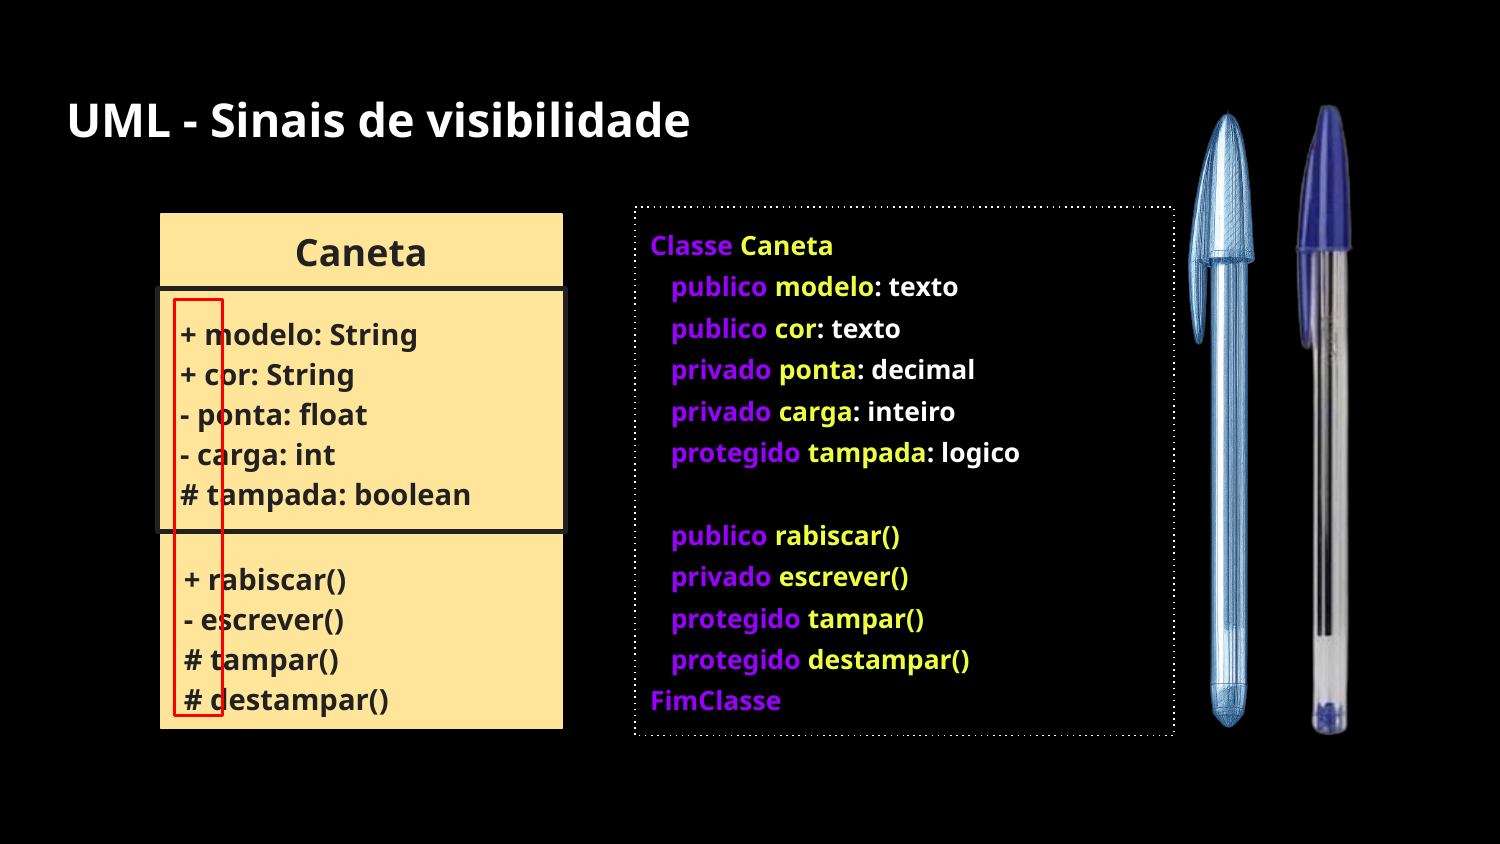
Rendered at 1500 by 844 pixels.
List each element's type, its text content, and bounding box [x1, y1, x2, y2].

text_box Caneta [280, 213, 467, 289]
text_box [223, 532, 562, 540]
text_box [223, 527, 566, 532]
text_box + rabiscar() - escrever() # tampar() # destampar() [161, 540, 562, 732]
title UML - Sinais de visibilidade [51, 72, 1449, 167]
text_box Classe Caneta publico modelo: texto publico cor: texto privado ponta: decimal privado carga: inteiro protegido tampada: logico publico rabiscar() privado escrever() protegido tampar() protegido destampar() FimClasse [634, 206, 1009, 736]
text_box [157, 527, 174, 532]
text_box [161, 532, 174, 540]
text_box + modelo: String + cor: String - ponta: float - carga: int # tampada: boolean [157, 295, 566, 527]
text_box [174, 299, 223, 716]
picture [1014, 101, 1442, 743]
text_box [467, 213, 562, 288]
text_box [157, 288, 566, 295]
text_box [161, 213, 280, 288]
